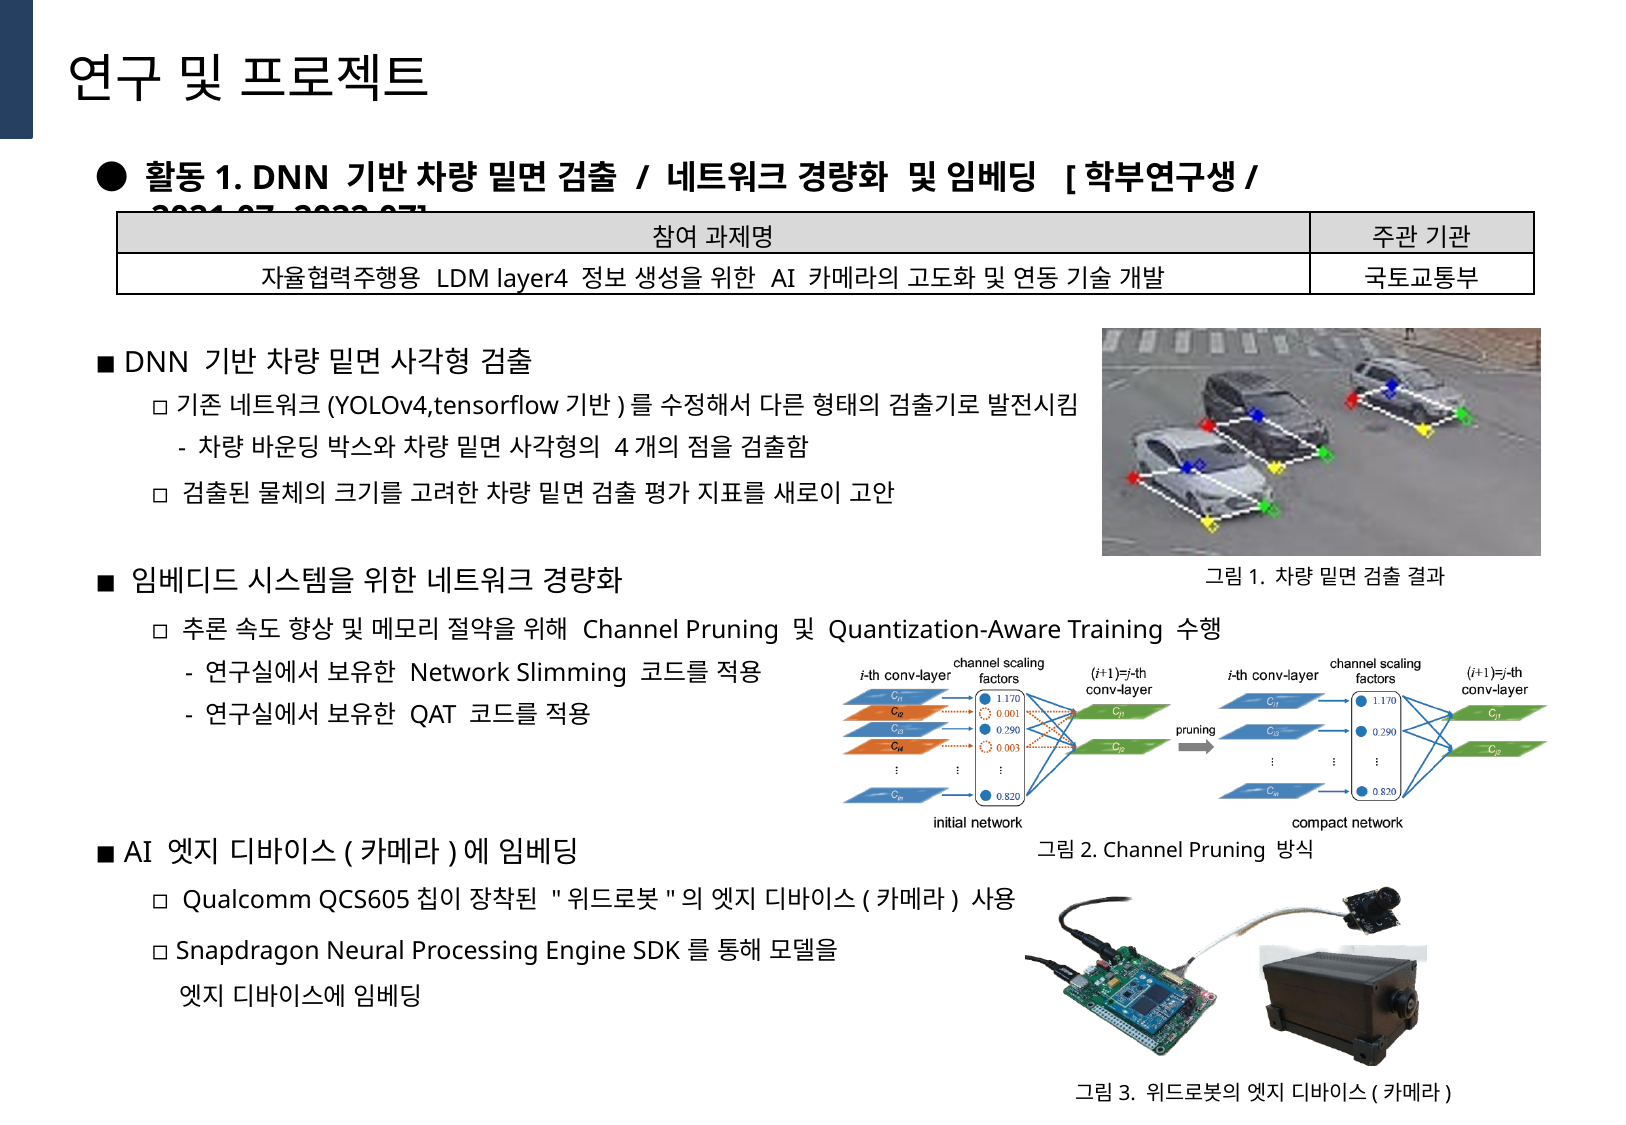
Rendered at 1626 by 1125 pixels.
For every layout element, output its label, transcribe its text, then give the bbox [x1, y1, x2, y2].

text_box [1024, 886, 1529, 1114]
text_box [805, 623, 1576, 870]
table_cell 국토교통부 [1311, 254, 1533, 293]
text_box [1102, 328, 1541, 598]
table_header 주관 기관 [1311, 213, 1533, 252]
text_box 연구 및 프로젝트 [52, 37, 1380, 163]
table_cell 자율협력주행용 LDM layer4 정보 생성을 위한 AI 카메라의 고도화 및 연동 기술 개발 [118, 254, 1309, 293]
text_box [0, 0, 33, 139]
text_box ◾ DNN 기반 차량 밑면 사각형 검출 ◽ 기존 네트워크(YOLOv4,tensorflow기반)를 수정해서 다른 형태의 검출기로 발전시킴 - 차량 바운딩 박스와 차량 밑면 사각형의 4개의 점을 검출함 ◽ 검출된 물체의 크기를 고려한 차량 밑면 검출 평가 지표를 새로이 고안 ◾ 임베디드 시스템을 위한 네트워크 경량화 ◽ 추론 속도 향상 및 메모리 절약을 위해 Channel Pruning 및 Quantization-Aware Training 수행 - 연구실에서 보유한 Network Slimming 코드를 적용 - 연구실에서 보유한 QAT 코드를 적용 ◾ AI 엣지 디바이스(카메라)에 임베딩 ◽ Qualcomm QCS605칩이 장착된 "위드로봇"의 엣지 디바이스(카메라) 사용 ◽ Snapdragon Neural Processing Engine SDK를 통해 모델을 엣지 디바이스에 임베딩 [80, 328, 1545, 1041]
text_box ● 활동1. DNN 기반 차량 밑면 검출 / 네트워크 경량화 및 임베딩 [학부연구생/2021.07~2022.07] [80, 148, 1475, 208]
table_header 참여 과제명 [118, 213, 1309, 252]
